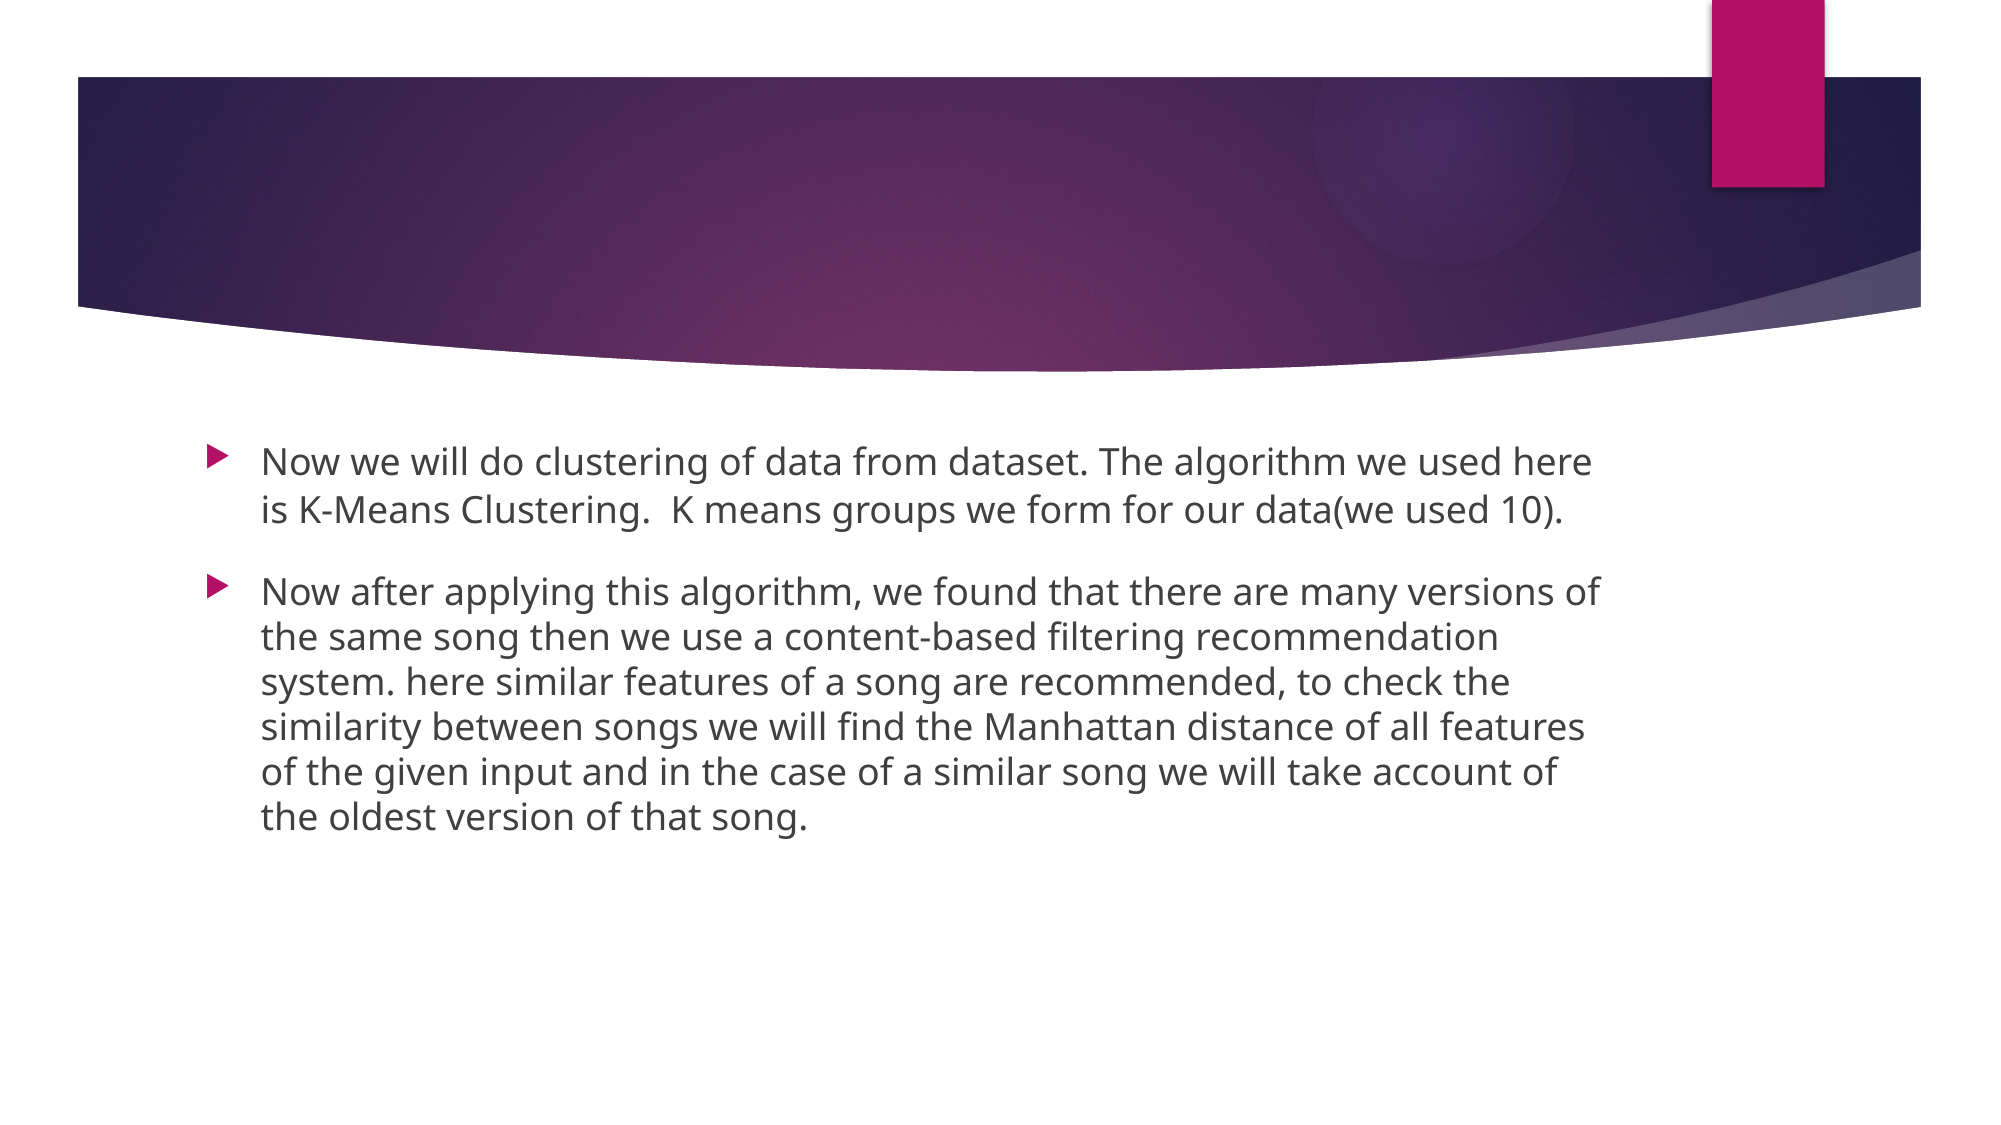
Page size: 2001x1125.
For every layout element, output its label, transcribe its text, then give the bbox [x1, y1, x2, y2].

list Now we will do clustering of data from dataset. The algorithm we used here is K-Means Clustering. K means groups we form for our data(we used 10). Now after applying this algorithm, we found that there are many versions of the same song then we use a content-based filtering recommendation system. here similar features of a song are recommended, to check the similarity between songs we will find the Manhattan distance of all features of the given input and in the case of a similar song we will take account of the oldest version of that song. [189, 427, 1638, 988]
